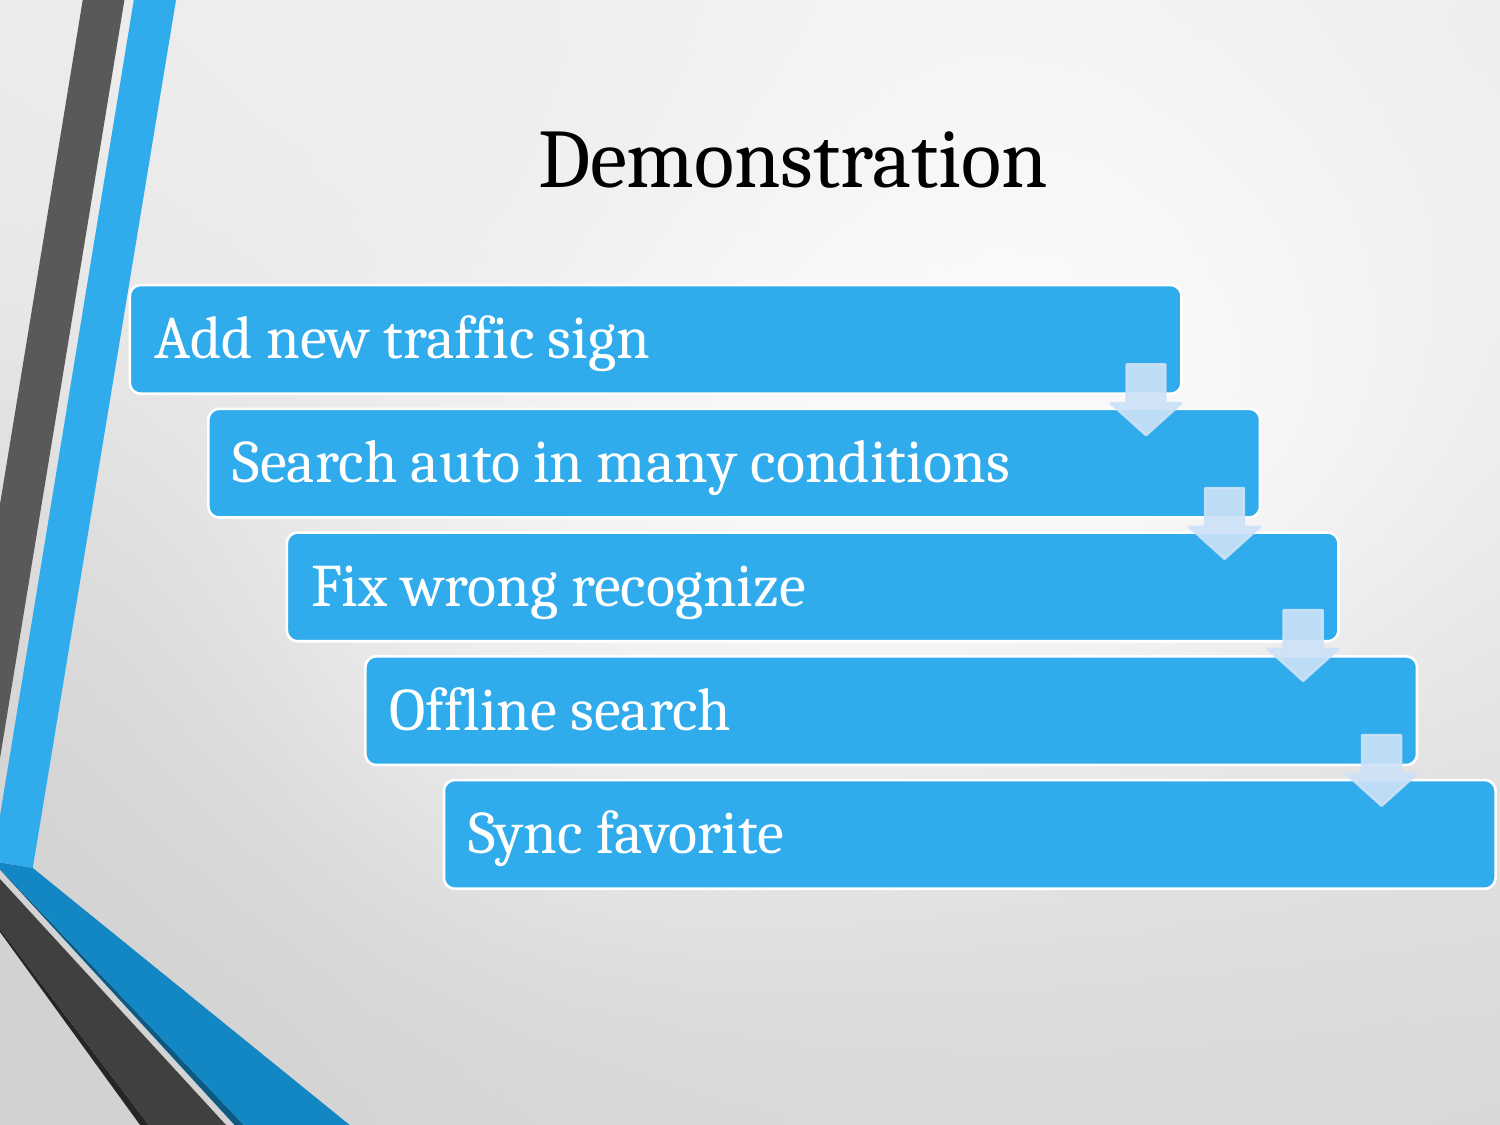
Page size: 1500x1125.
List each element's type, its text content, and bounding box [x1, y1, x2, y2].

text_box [129, 284, 1496, 889]
title Demonstration [161, 59, 1425, 249]
